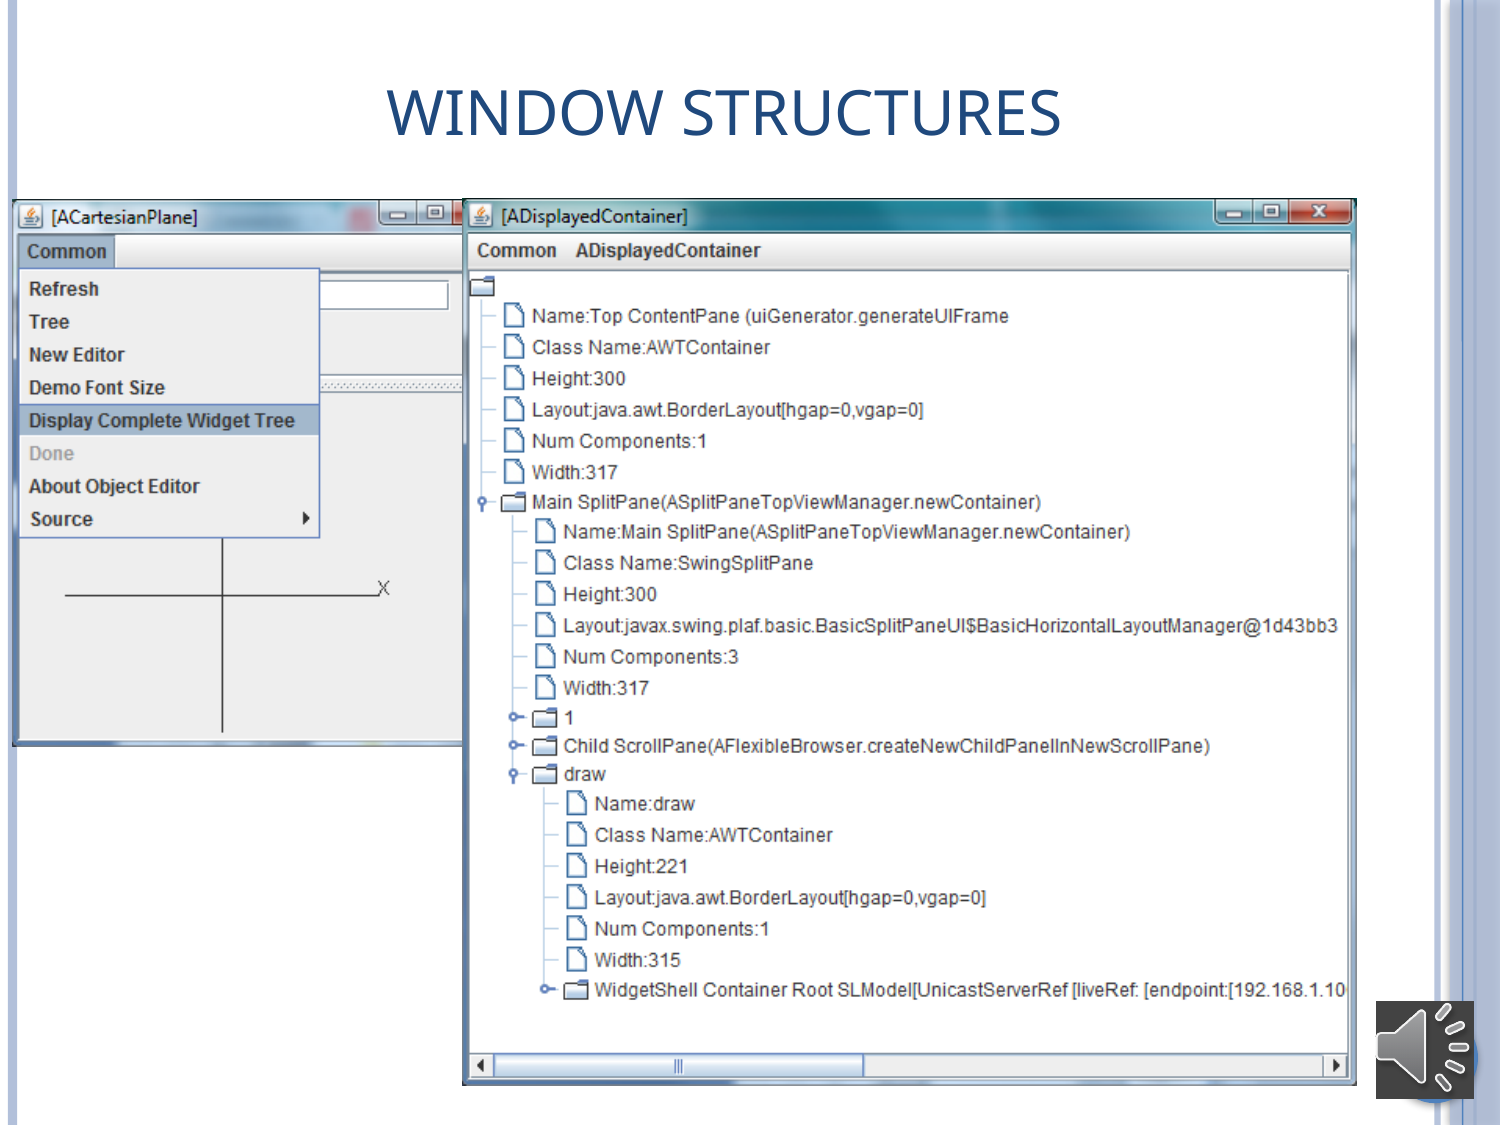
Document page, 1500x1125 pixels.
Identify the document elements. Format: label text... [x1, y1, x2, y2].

title Window Structures [75, 45, 1375, 175]
picture [1374, 999, 1476, 1101]
picture [11, 197, 1357, 1087]
